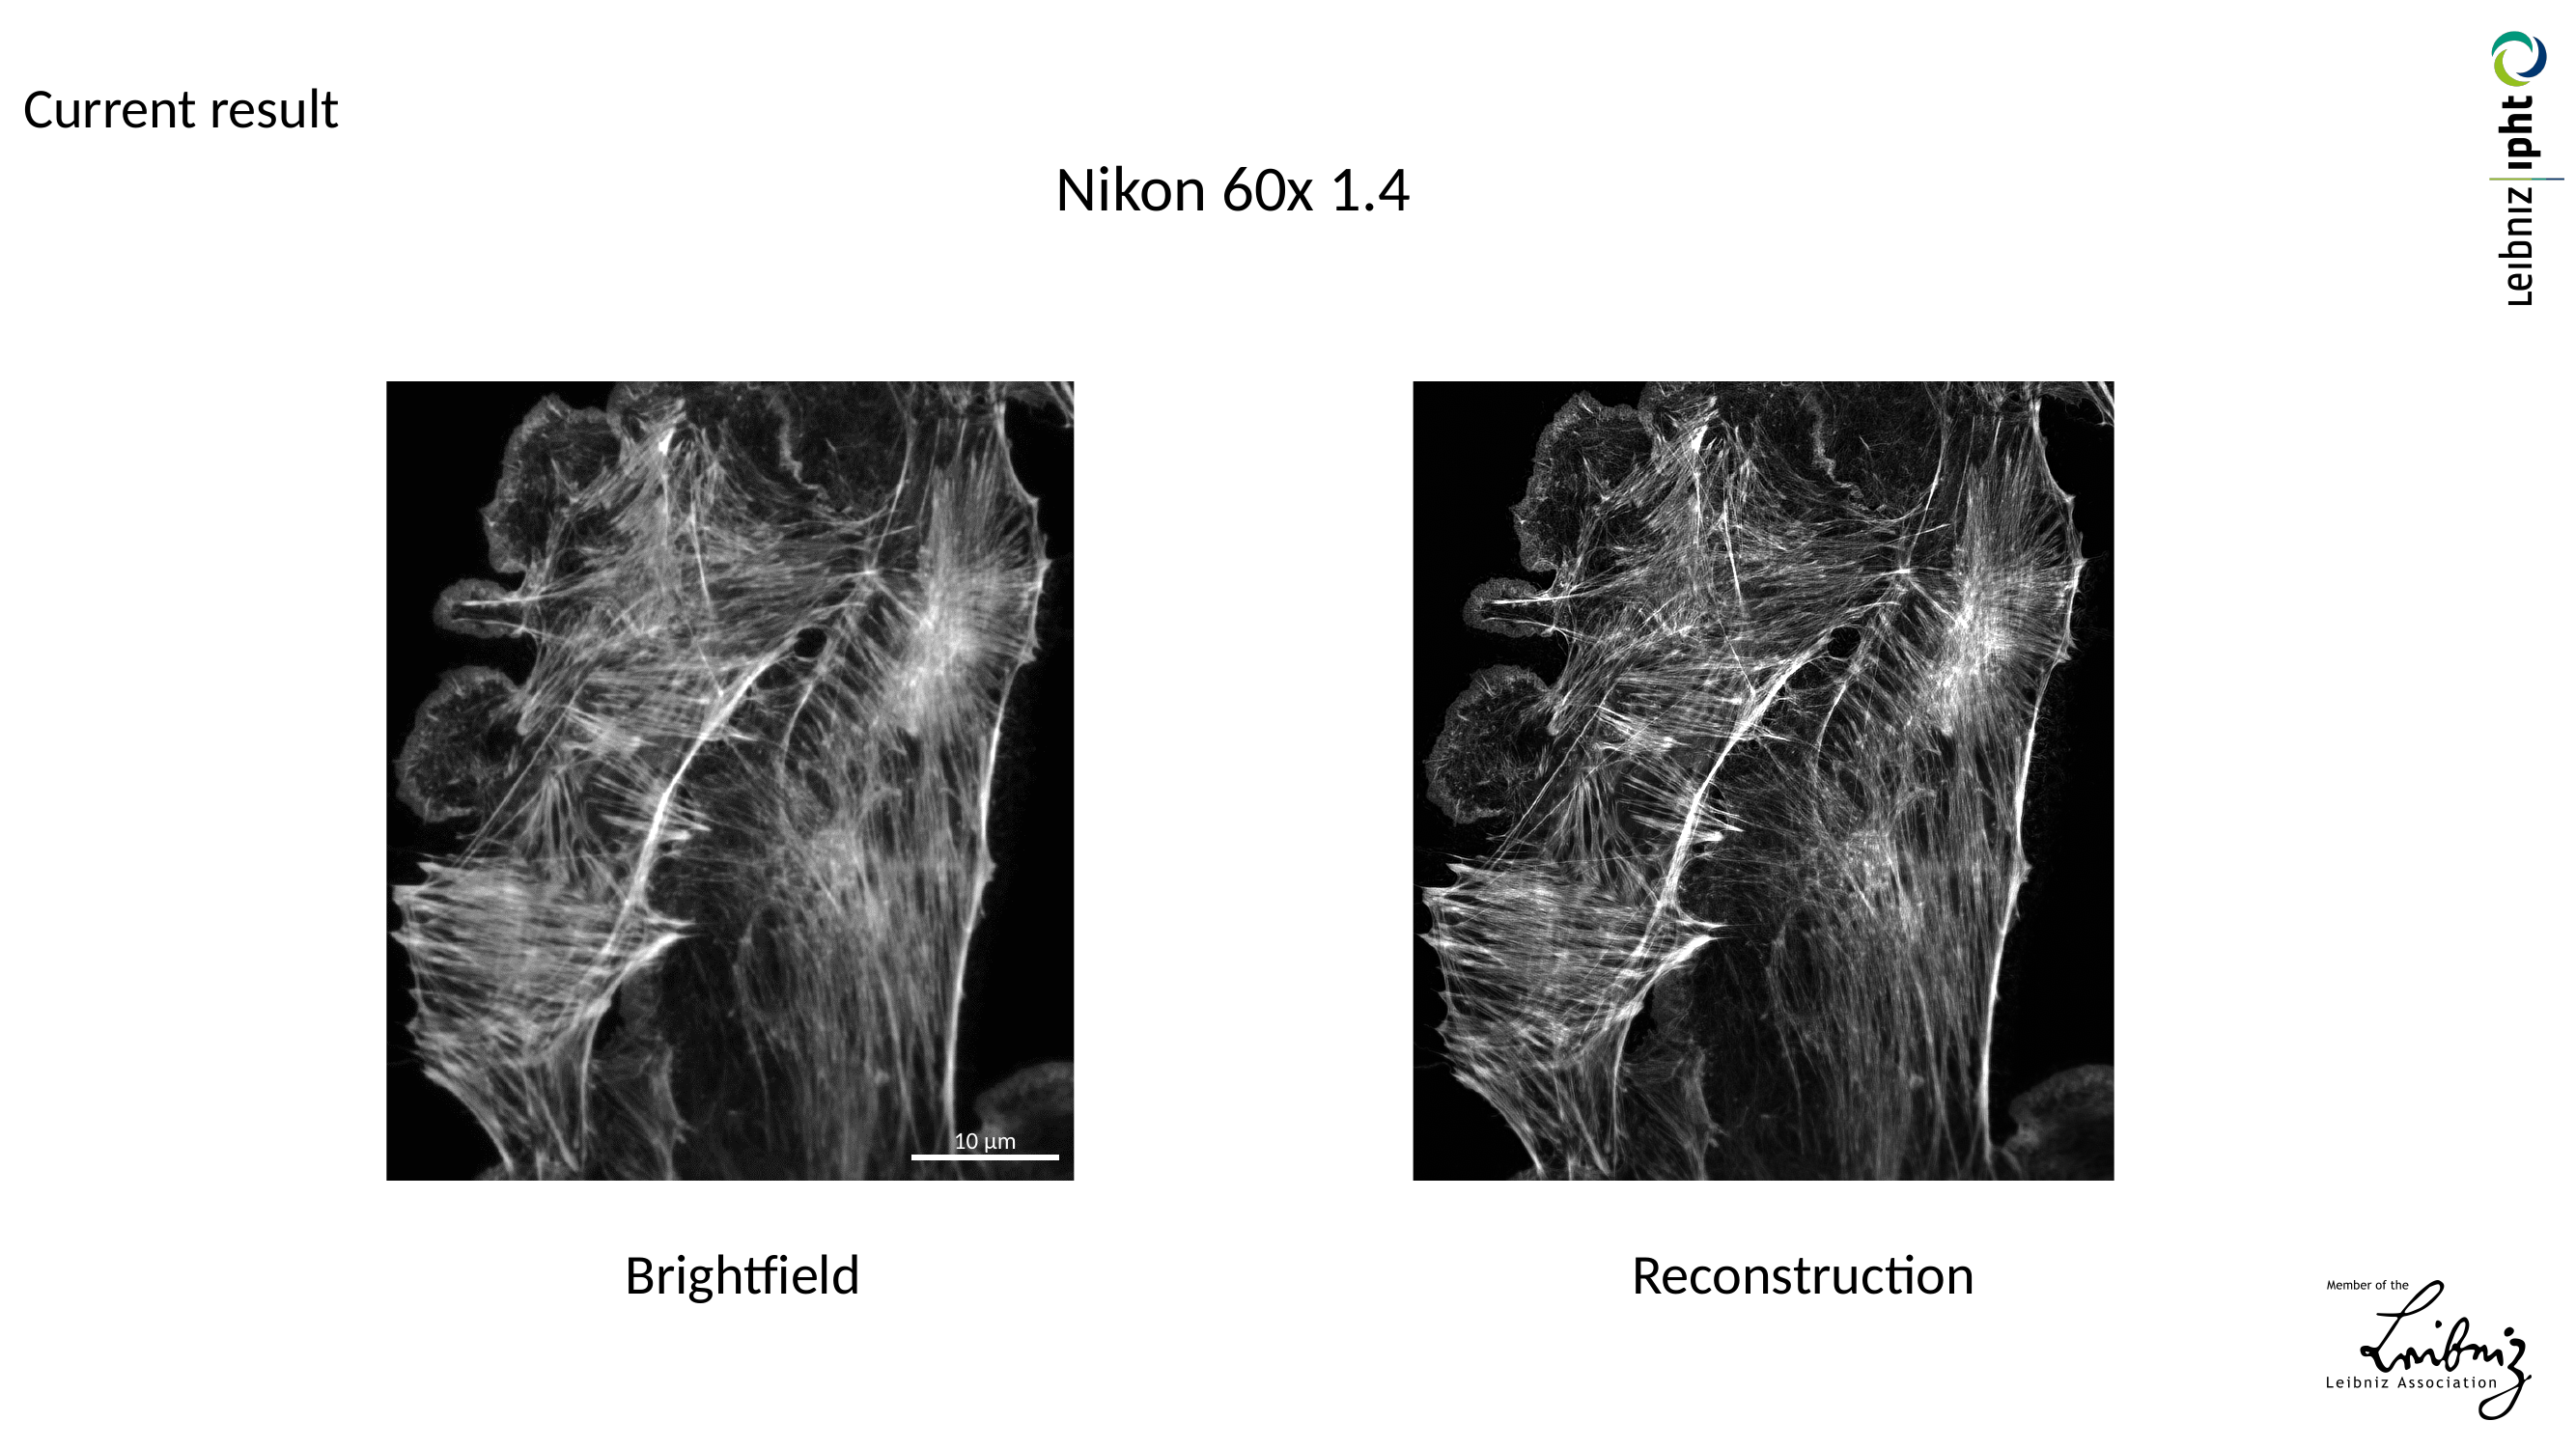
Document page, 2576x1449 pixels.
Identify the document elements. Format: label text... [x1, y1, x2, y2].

text_box Nikon 60x 1.4 [1055, 147, 1412, 225]
picture [2327, 1280, 2532, 1420]
picture [2490, 32, 2564, 304]
picture [386, 381, 1075, 1181]
picture [1413, 380, 2114, 1181]
text_box Reconstruction [1632, 1237, 1976, 1305]
text_box Current result [23, 71, 340, 140]
text_box Brightfield [625, 1237, 862, 1305]
